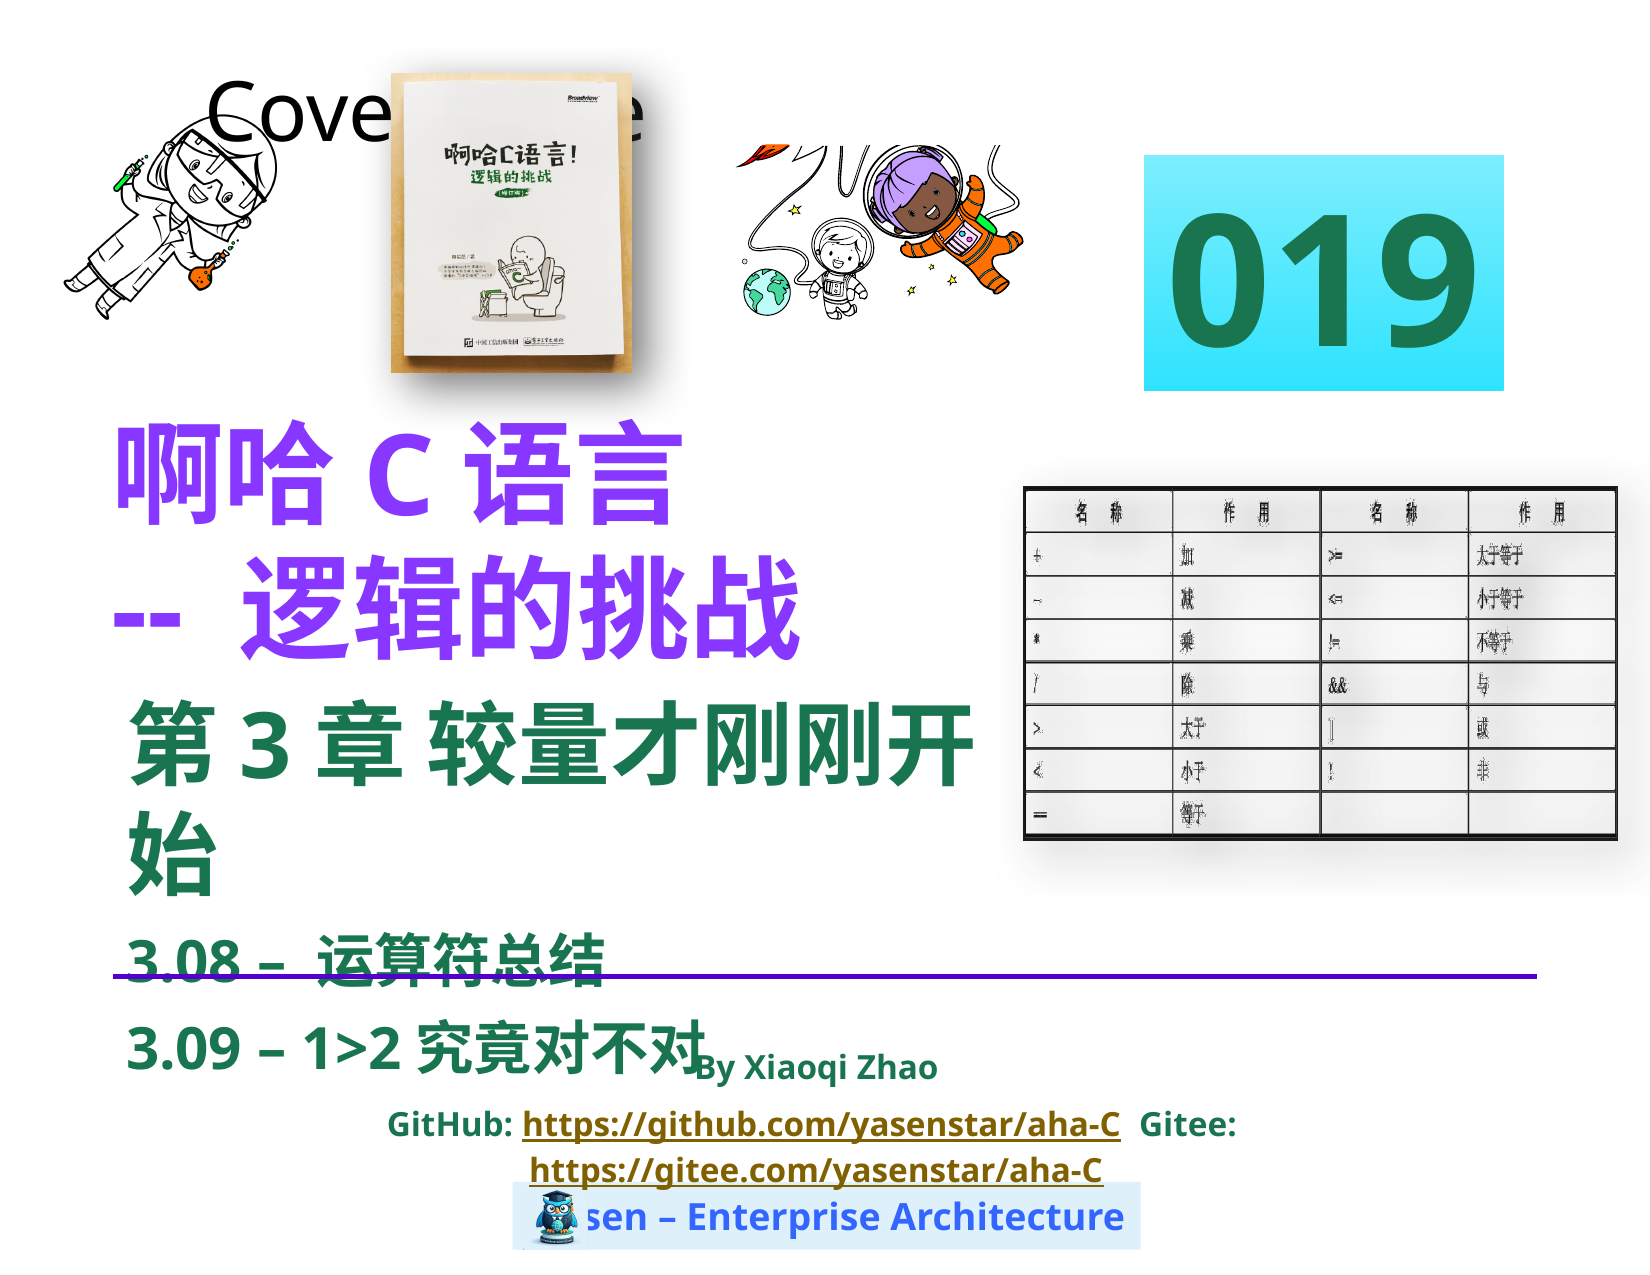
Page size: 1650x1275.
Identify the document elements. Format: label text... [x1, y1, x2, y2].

text_box 第3章 较量才刚刚开始 3.08 – 运算符总结 3.09 – 1>2究竟对不对 [111, 679, 1082, 915]
picture [1023, 486, 1618, 841]
text_box 019 [1144, 155, 1504, 391]
text_box 啊哈C语言 -- 逻辑的挑战 [111, 402, 1494, 679]
picture [28, 73, 321, 366]
picture [391, 73, 632, 373]
title Cover page [649, 62, 825, 310]
text_box By Xiaoqi Zhao GitHub: https://github.com/yasenstar/aha-C Gitee: https://gitee.com/yasenstar/aha-C [113, 1038, 1520, 1159]
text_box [735, 144, 1024, 320]
picture [523, 1185, 588, 1250]
title Cover page [27, 62, 405, 310]
